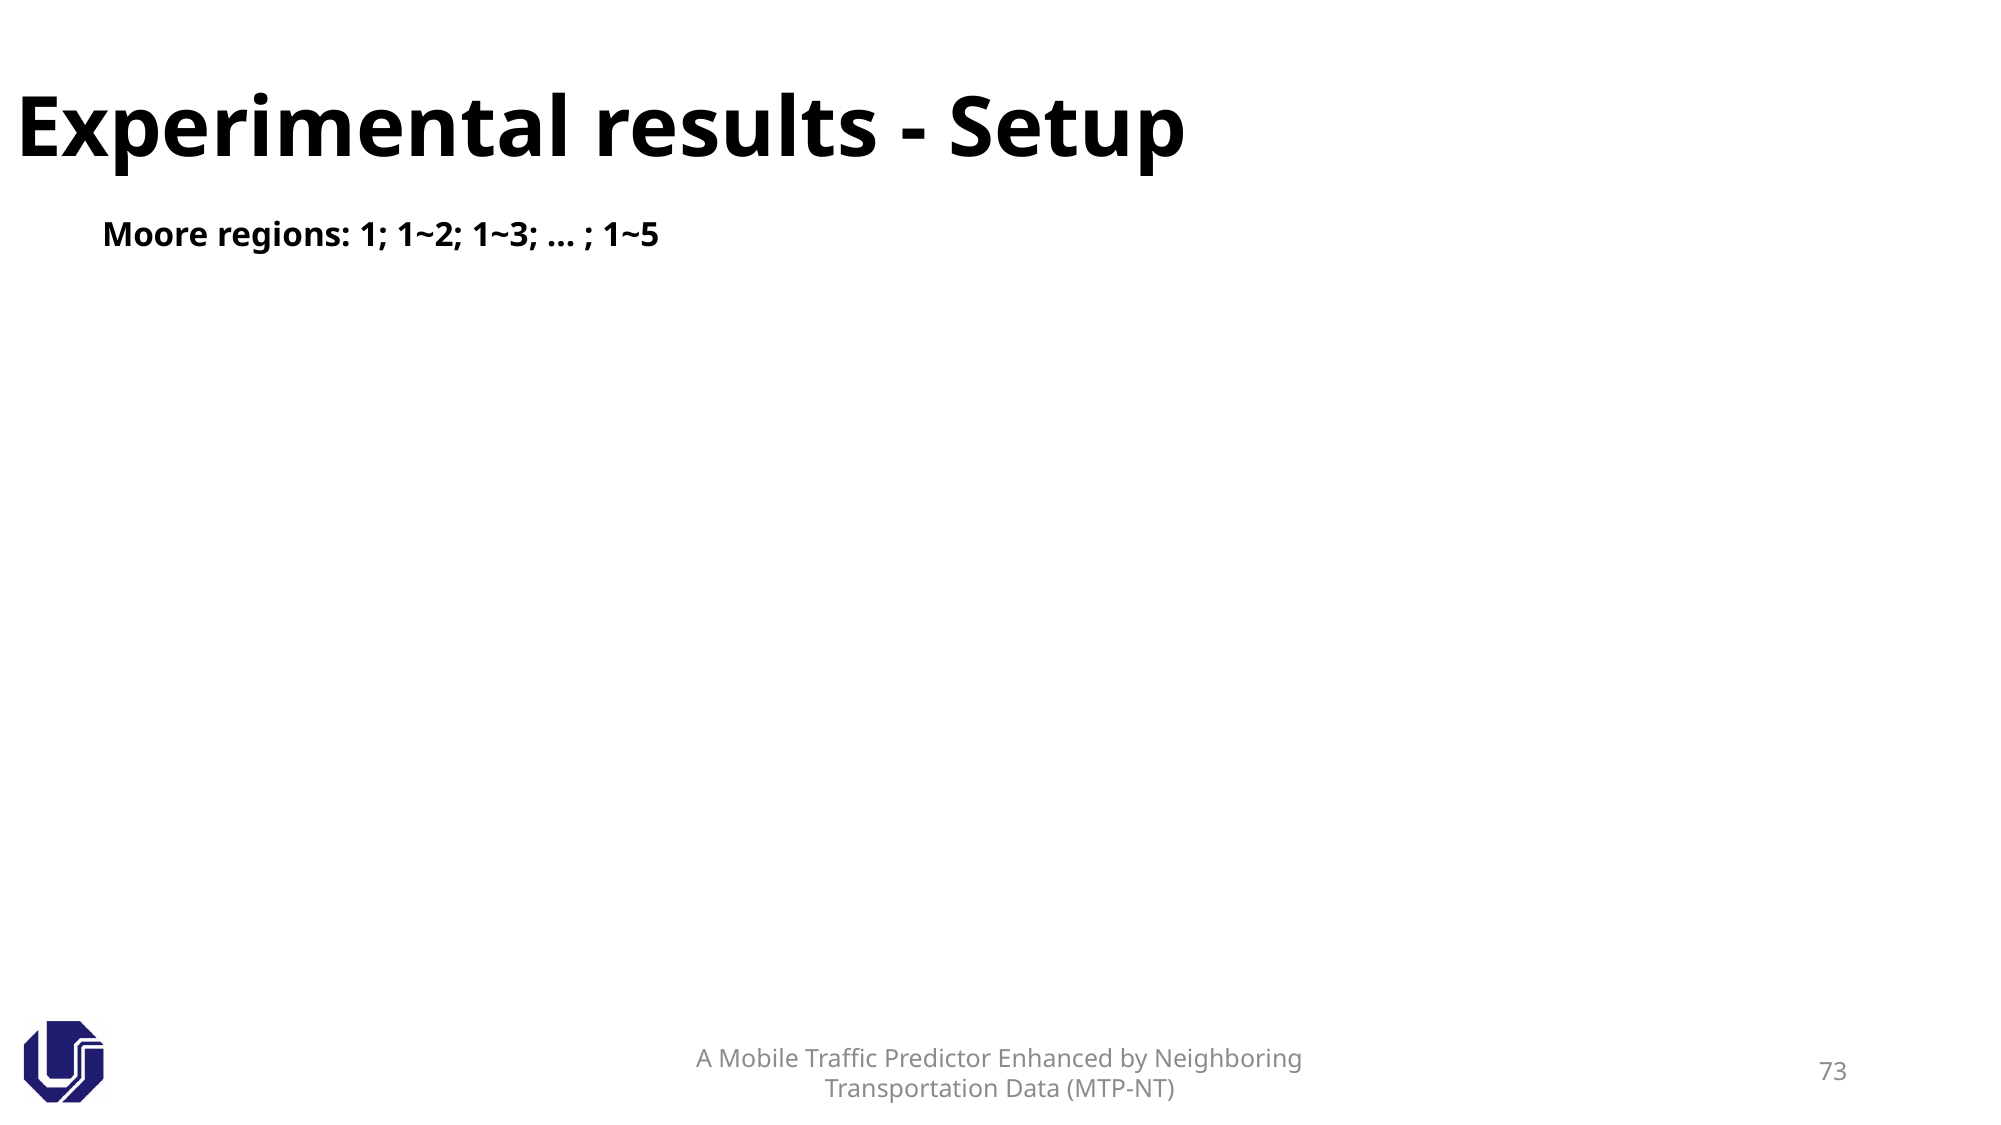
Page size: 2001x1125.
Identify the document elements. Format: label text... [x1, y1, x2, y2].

footer A Mobile Traffic Predictor Enhanced by Neighboring Transportation Data (MTP-NT) [662, 1042, 1338, 1103]
picture [23, 1021, 106, 1103]
slide_number 73 [1412, 1042, 1863, 1103]
text_box Experimental results - Setup [0, 17, 1978, 230]
title Moore regions: 1; 1~2; 1~3; … ; 1~5 [87, 230, 1840, 300]
